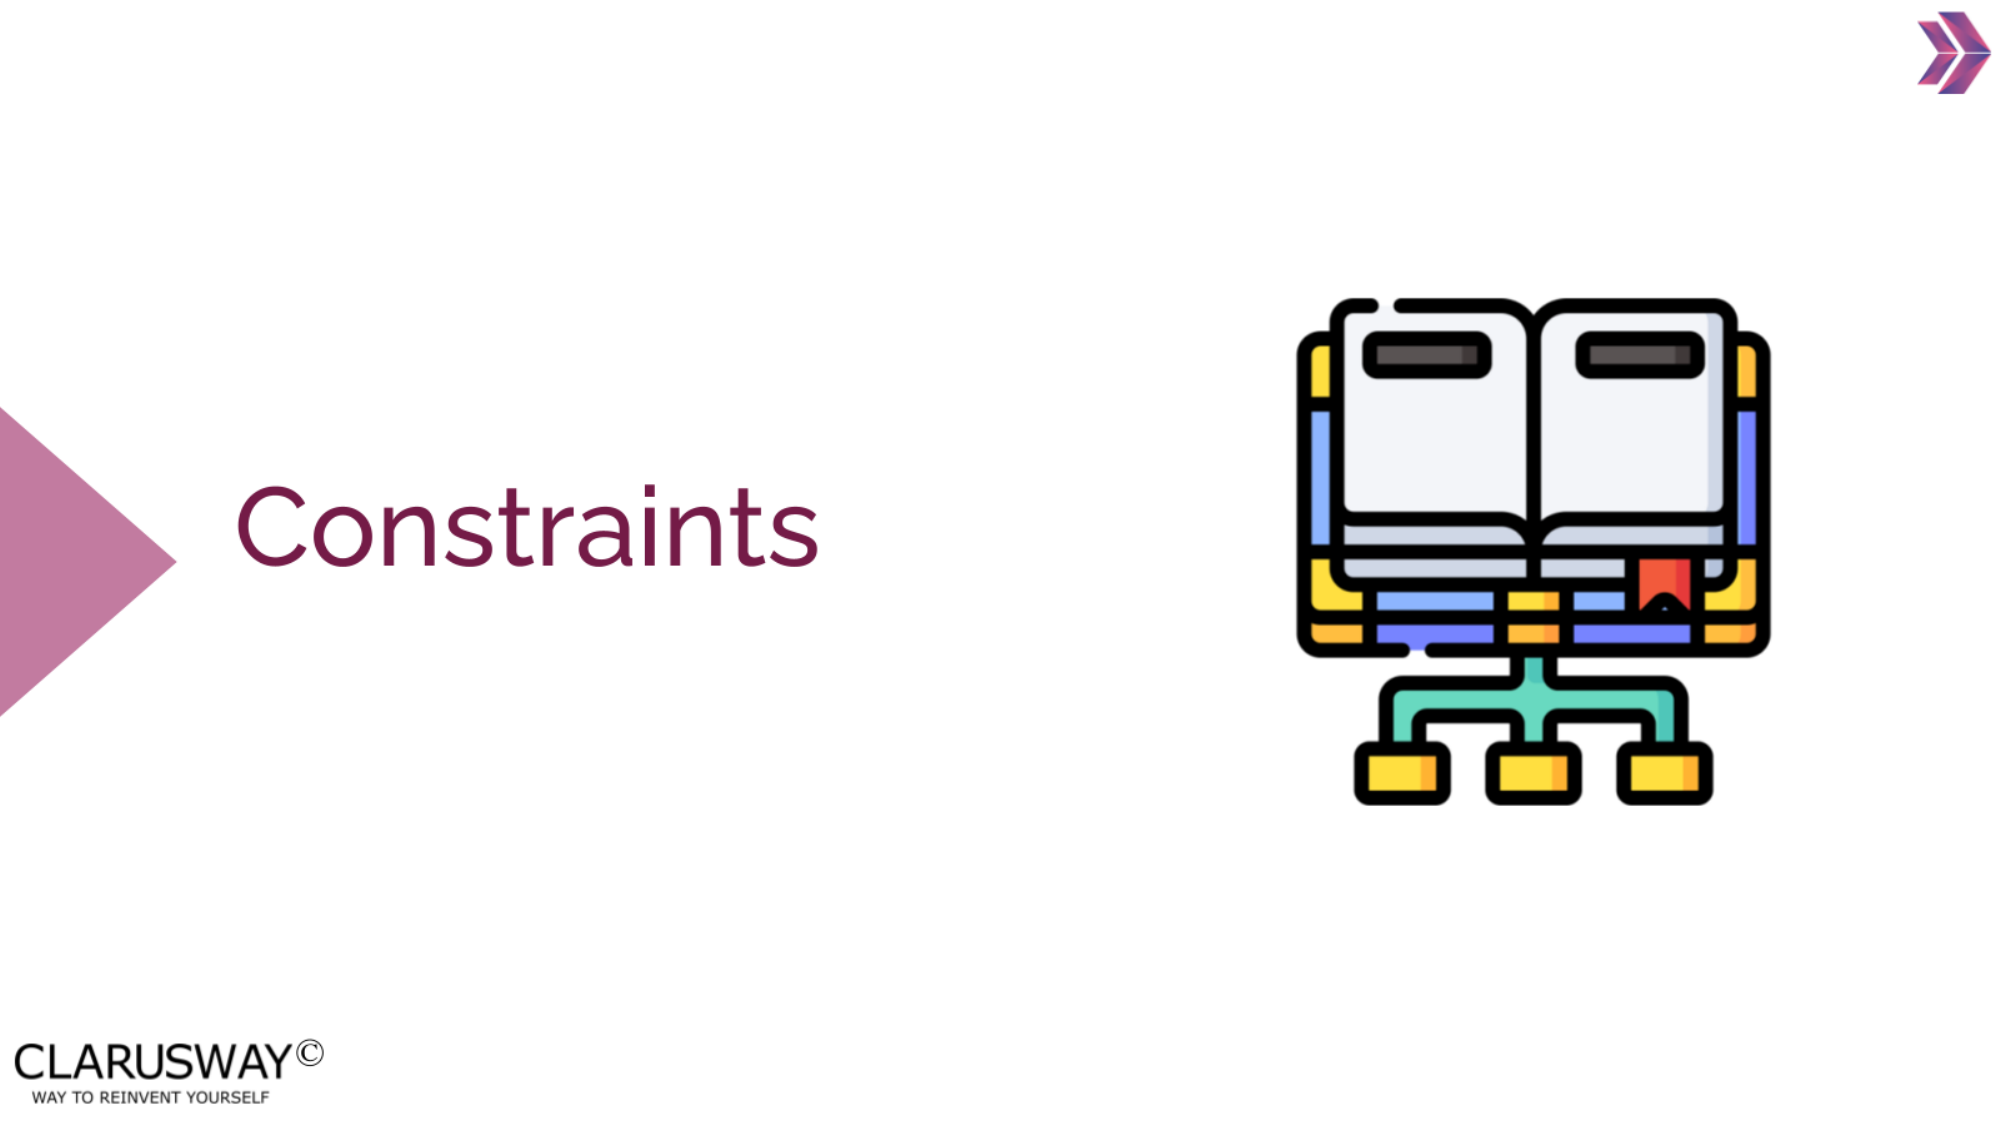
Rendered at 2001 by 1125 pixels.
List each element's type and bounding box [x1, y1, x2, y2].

list [0, 0, 2000, 1125]
